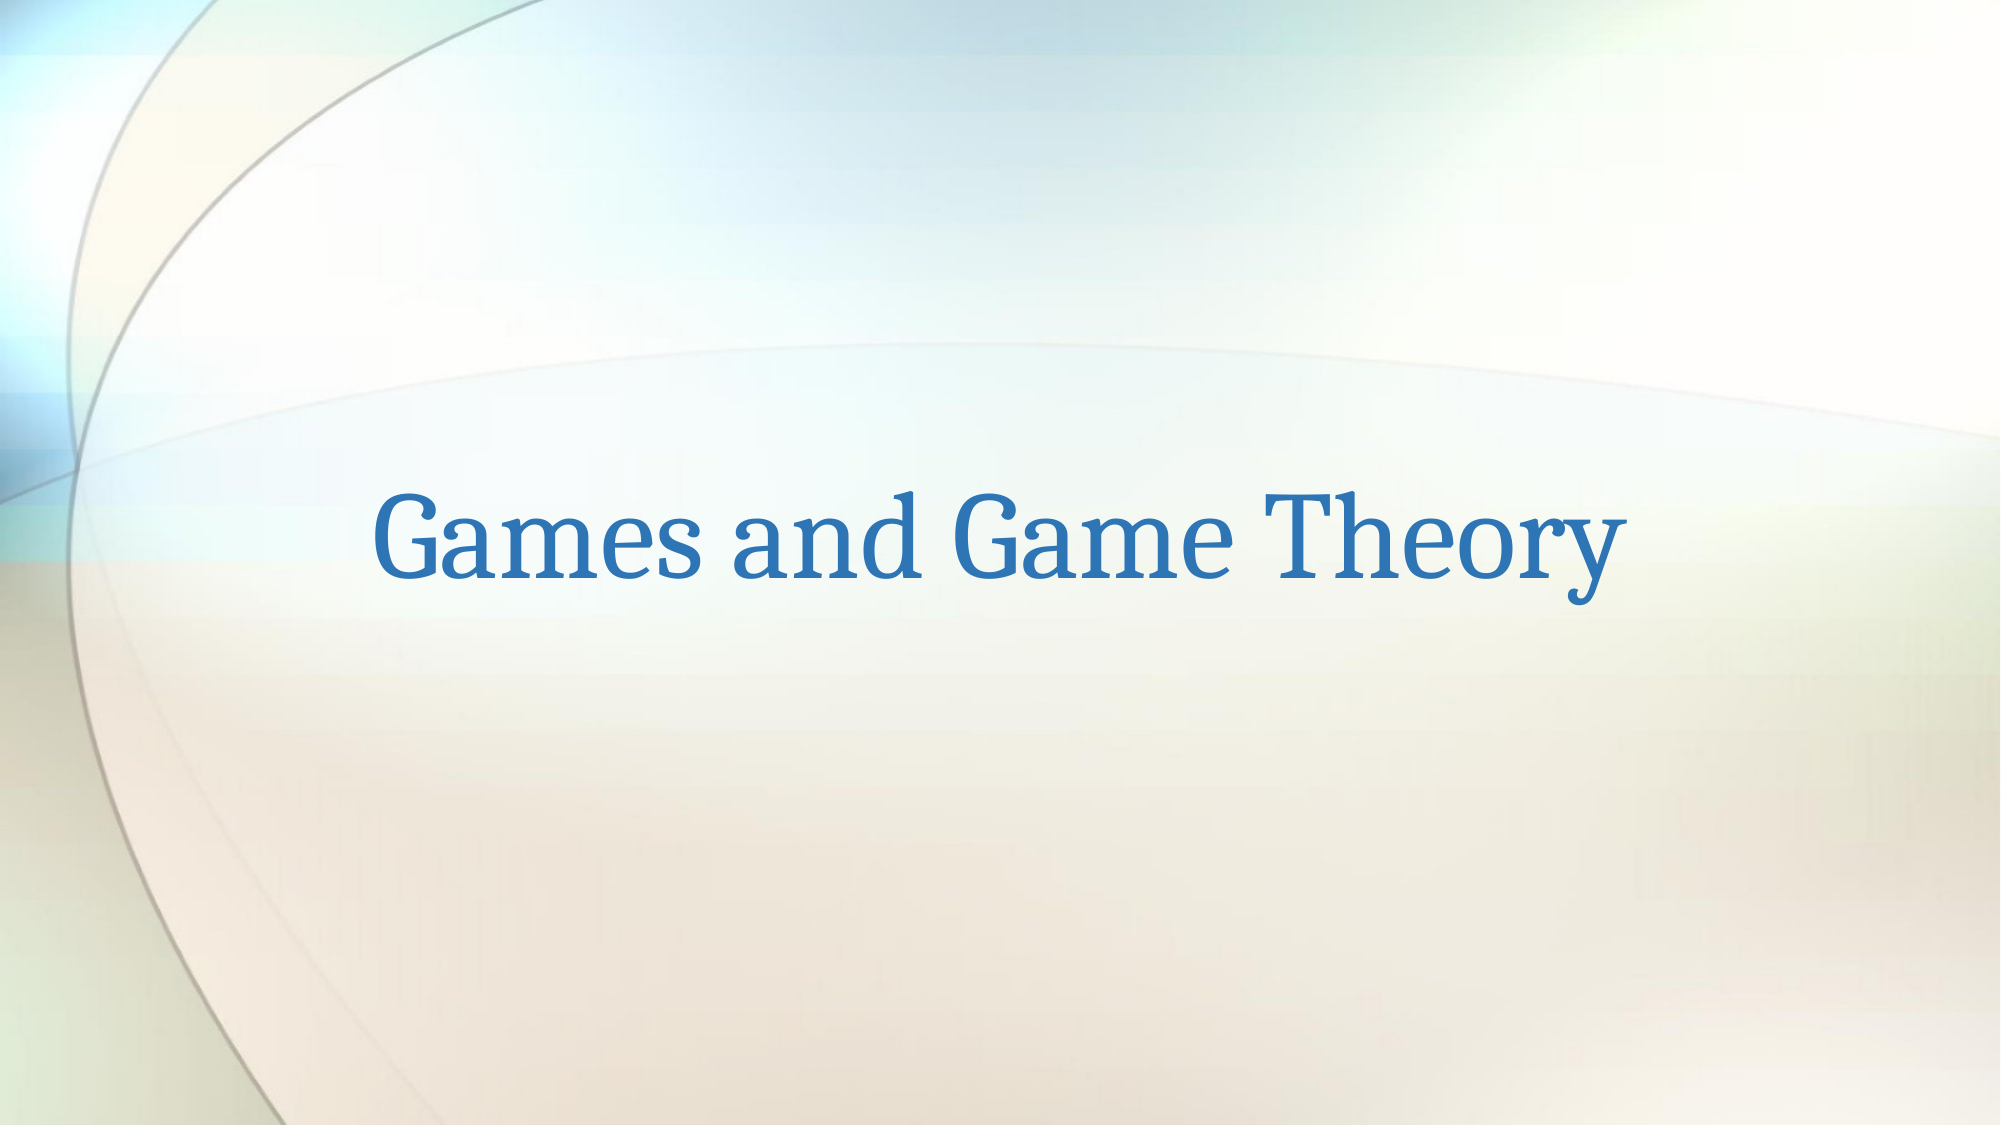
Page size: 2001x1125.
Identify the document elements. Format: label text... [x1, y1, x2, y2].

title Games and Game Theory [249, 396, 1750, 612]
picture [0, 0, 2001, 1125]
